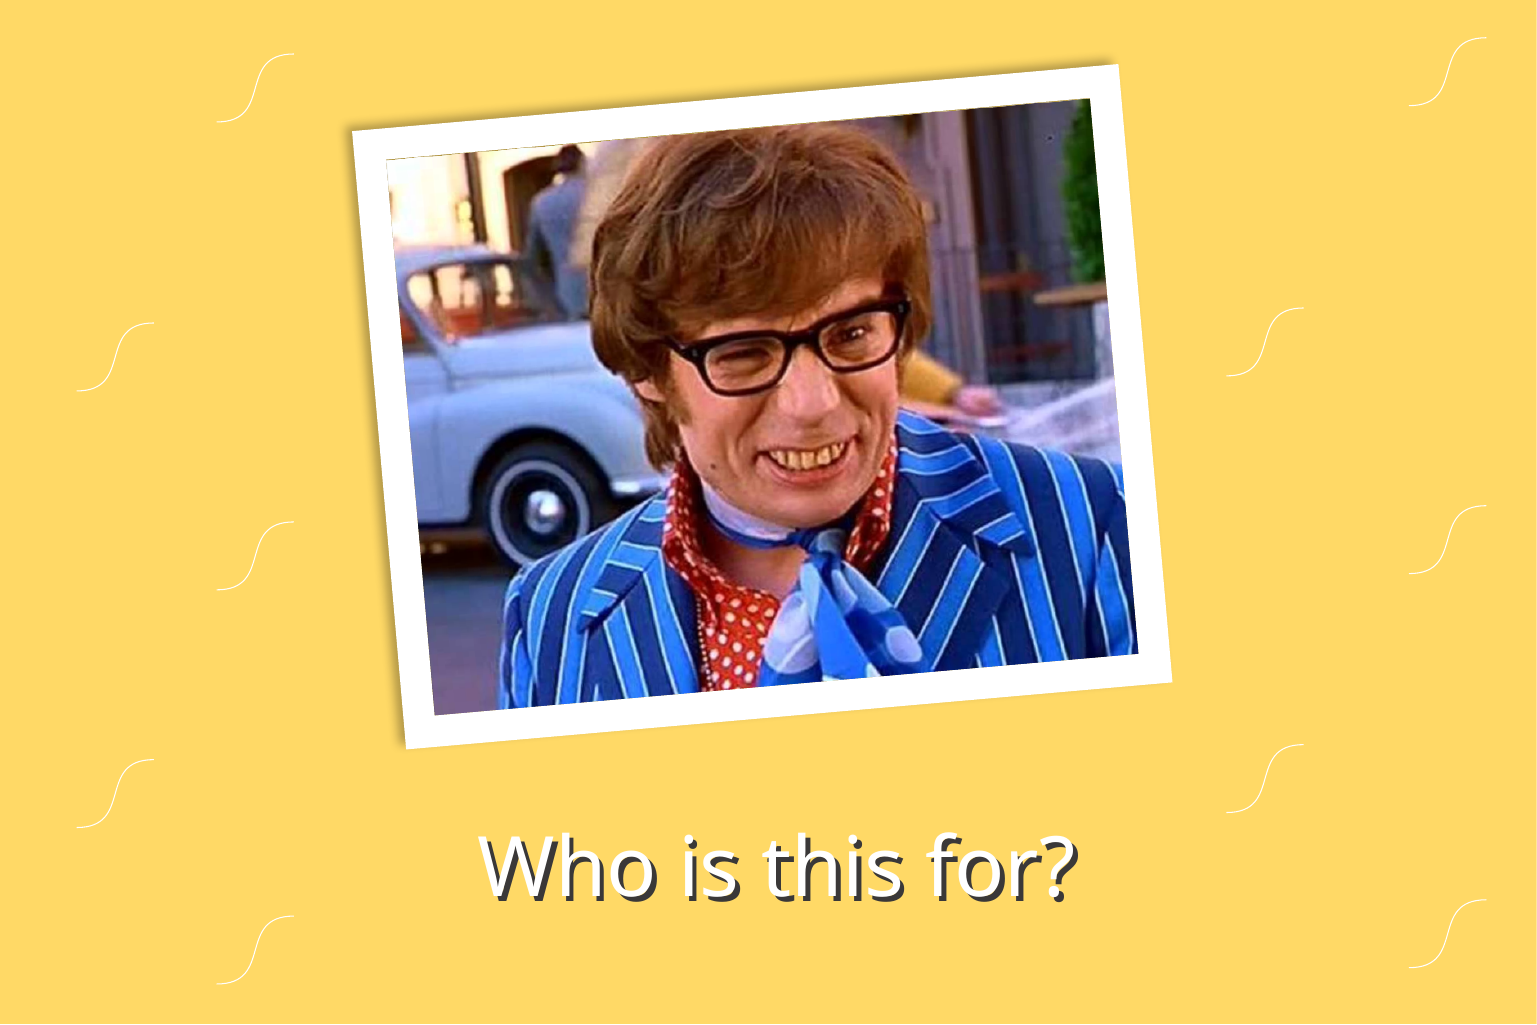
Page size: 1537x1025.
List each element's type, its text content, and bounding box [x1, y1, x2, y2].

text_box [216, 915, 294, 984]
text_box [76, 322, 154, 391]
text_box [1408, 505, 1487, 574]
picture [387, 99, 1138, 715]
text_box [1226, 744, 1304, 813]
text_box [76, 759, 154, 828]
title Who is this for? [384, 795, 1180, 954]
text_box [1226, 307, 1304, 376]
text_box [1408, 37, 1487, 106]
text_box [216, 53, 294, 122]
text_box Who is this for? [379, 790, 1175, 949]
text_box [216, 521, 294, 590]
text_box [1408, 899, 1487, 968]
